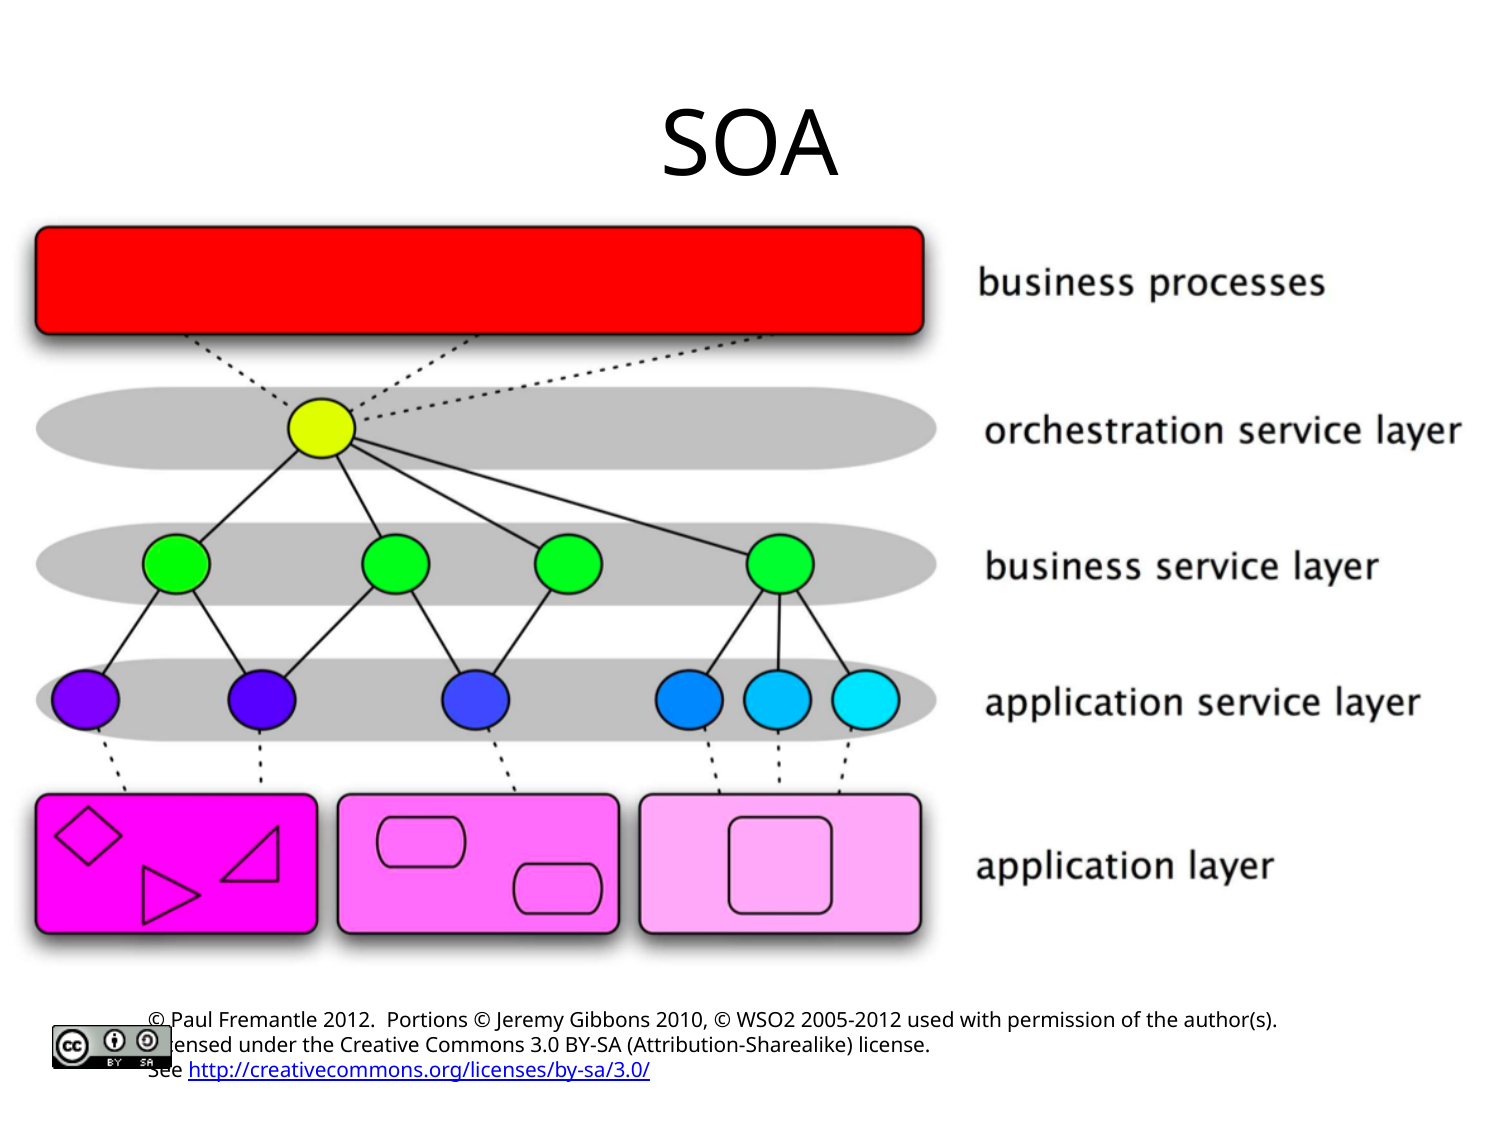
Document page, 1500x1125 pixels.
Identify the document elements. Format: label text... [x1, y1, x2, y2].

picture [52, 1025, 172, 1069]
picture [7, 205, 1500, 997]
title SOA [75, 45, 1425, 204]
